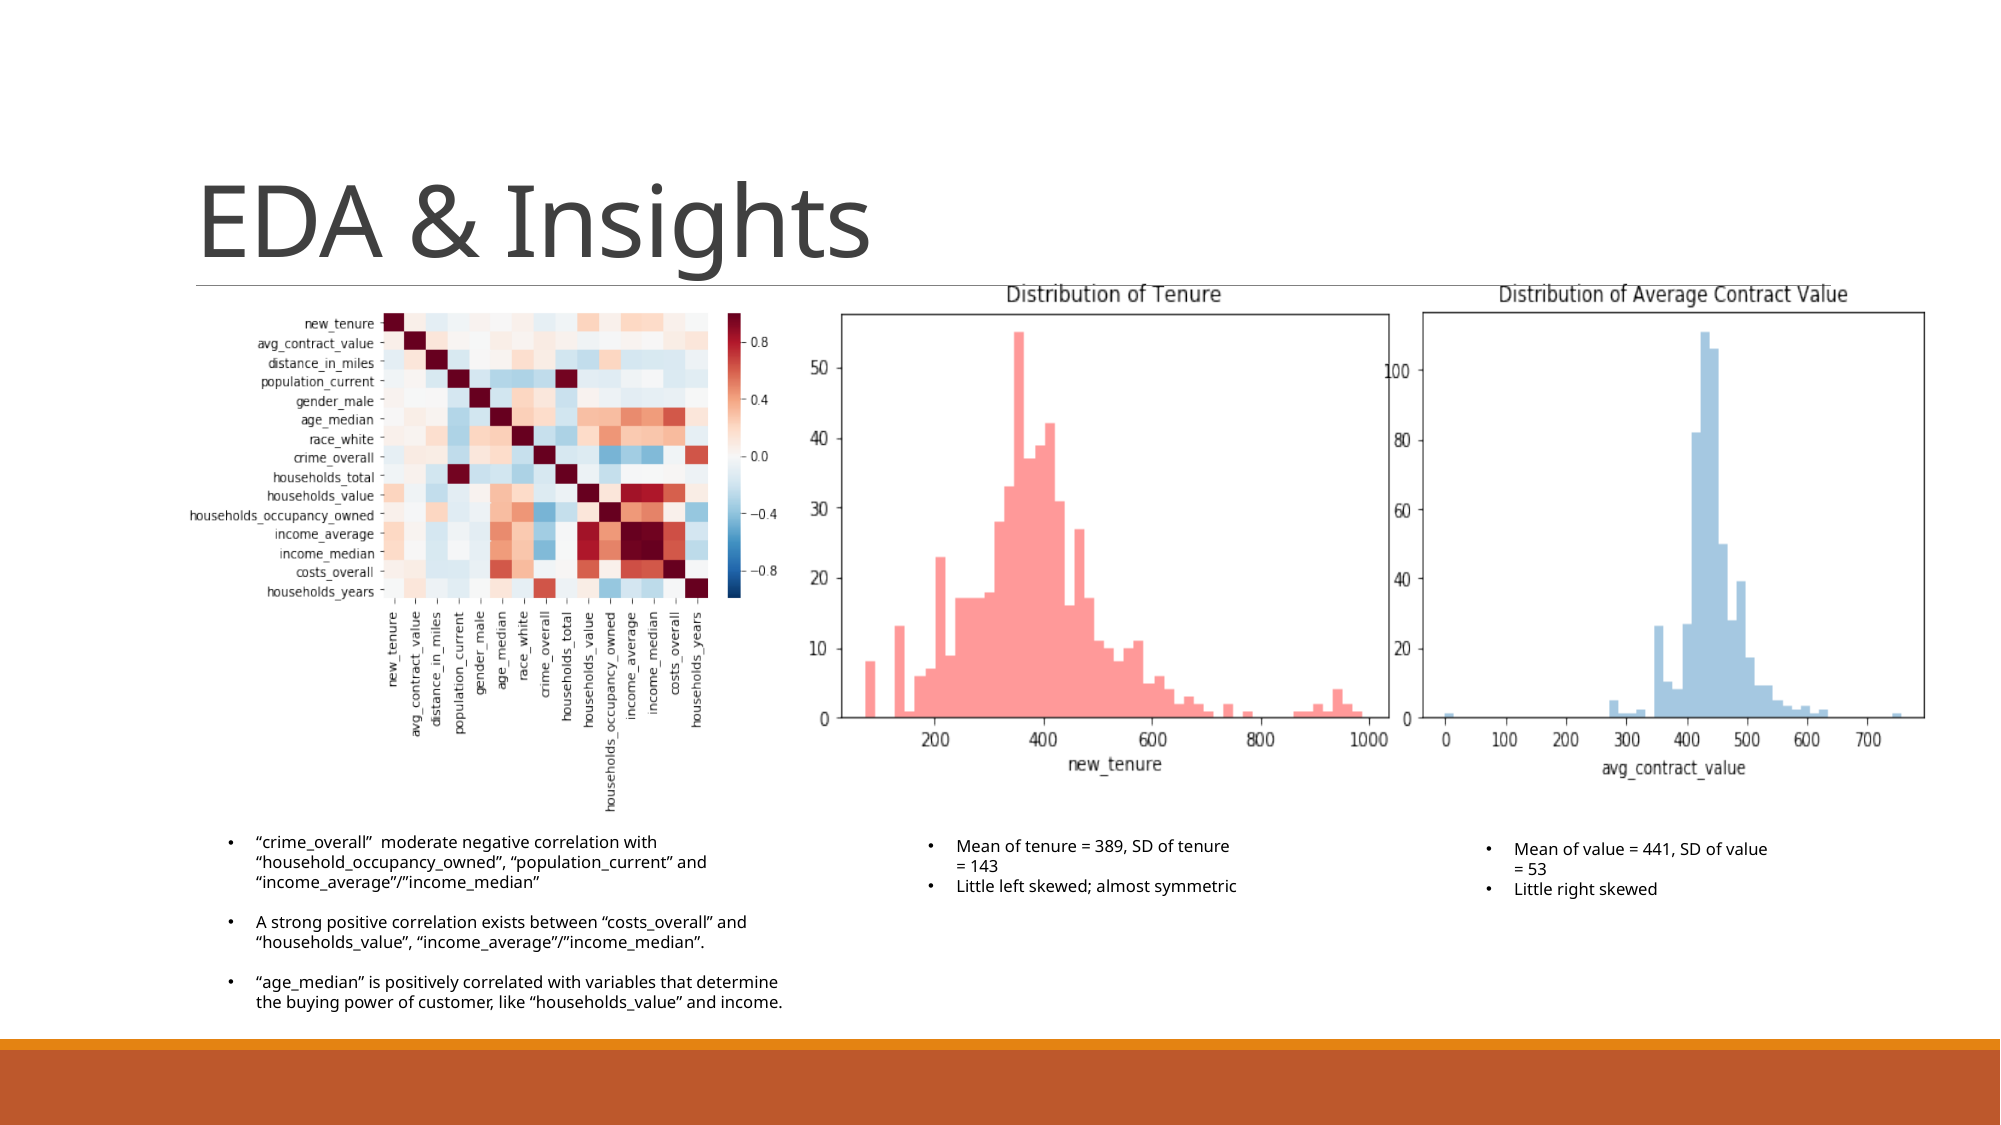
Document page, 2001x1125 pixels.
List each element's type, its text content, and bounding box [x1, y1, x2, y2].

text_box Mean of tenure = 389, SD of tenure = 143 Little left skewed; almost symmetric [913, 828, 1255, 903]
picture [796, 271, 1940, 790]
text_box “crime_overall” moderate negative correlation with “household_occupancy_owned”, “population_current” and “income_average”/”income_median” A strong positive correlation exists between “costs_overall” and “households_value”, “income_average”/”income_median”. “age_median” is positively correlated with variables that determine the buying power of customer, like “households_value” and income. [213, 824, 820, 1040]
title EDA & Insights [180, 47, 1830, 285]
picture [179, 300, 788, 819]
text_box Mean of value = 441, SD of value = 53 Little right skewed [1471, 831, 1787, 907]
